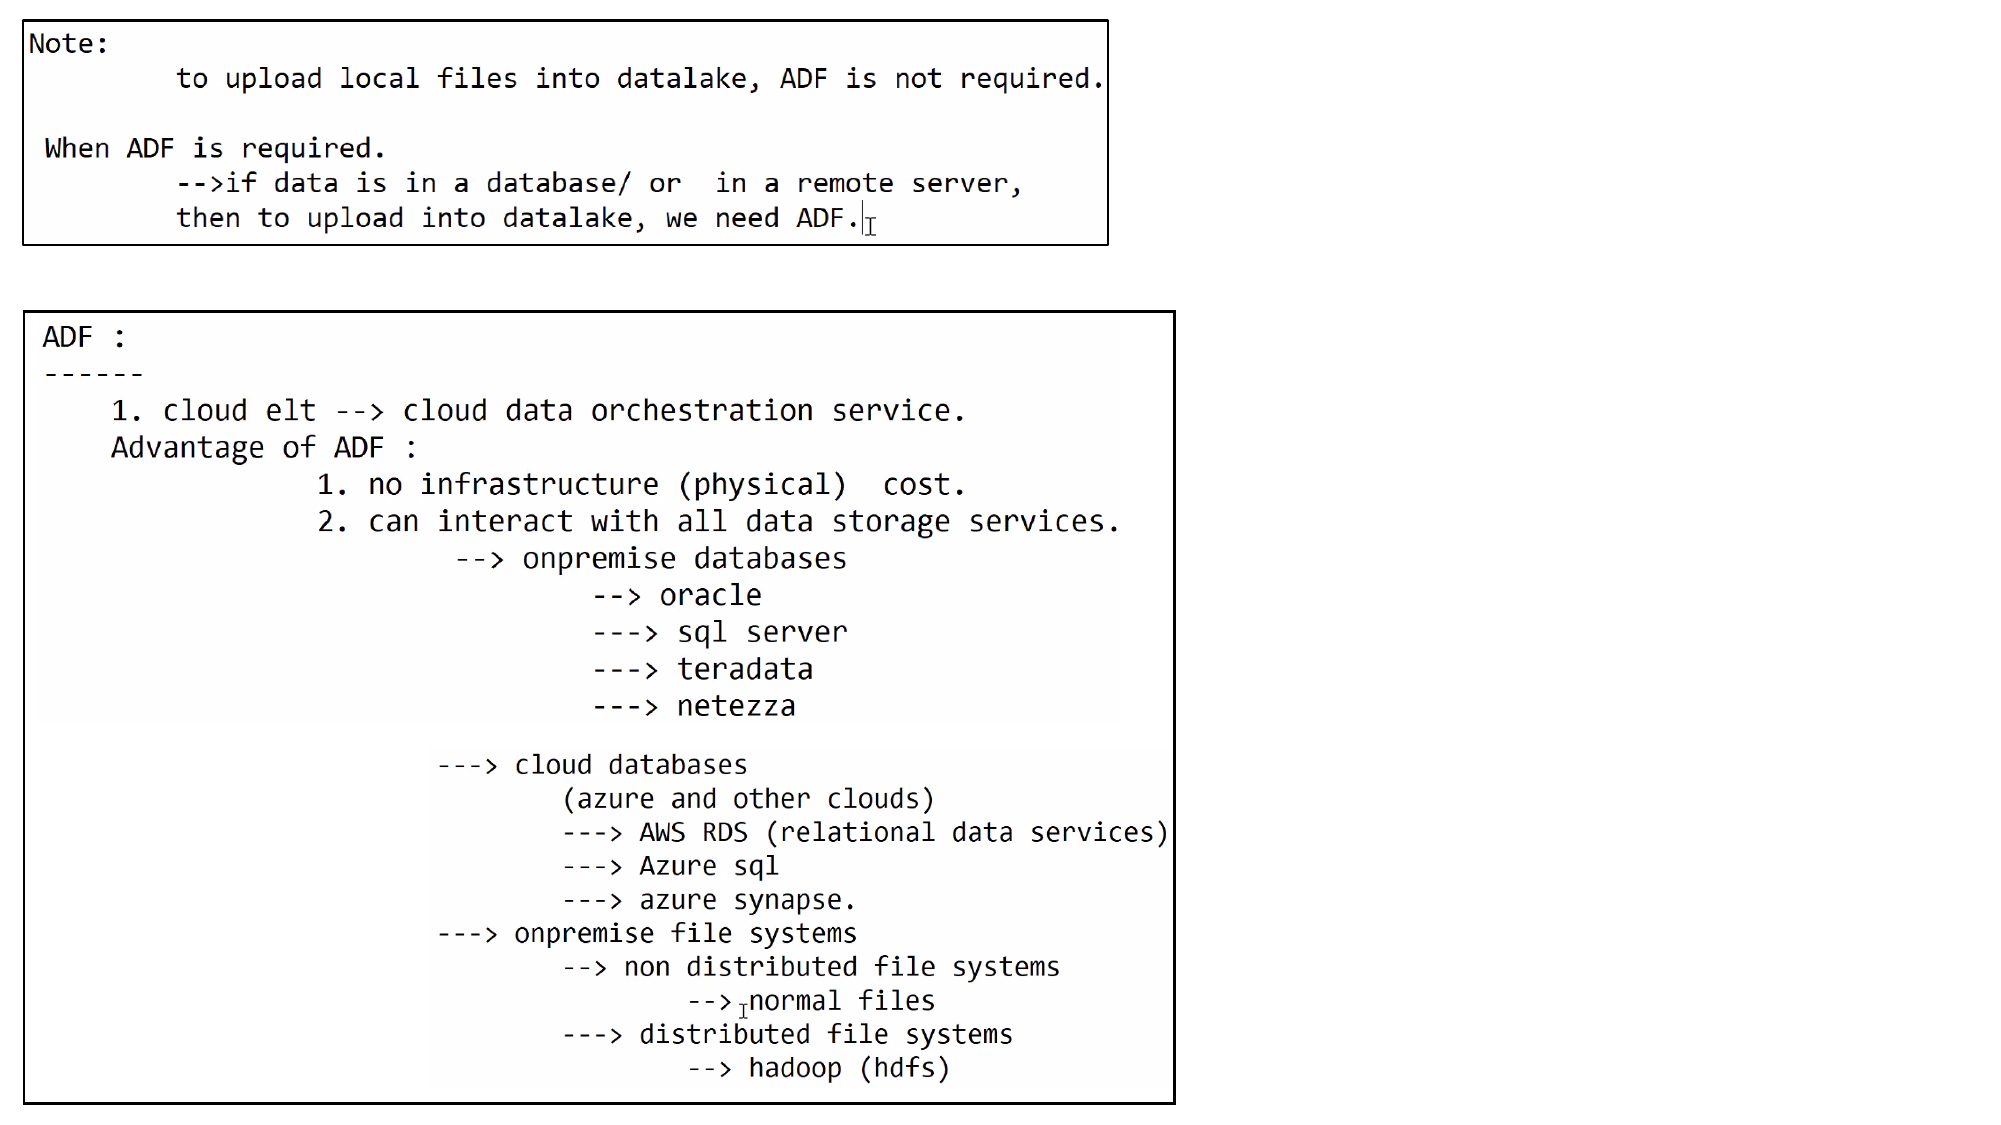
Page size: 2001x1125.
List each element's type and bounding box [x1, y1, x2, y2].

picture [36, 311, 1120, 724]
picture [428, 746, 1175, 1089]
picture [23, 21, 1107, 244]
text_box [23, 311, 1175, 1104]
